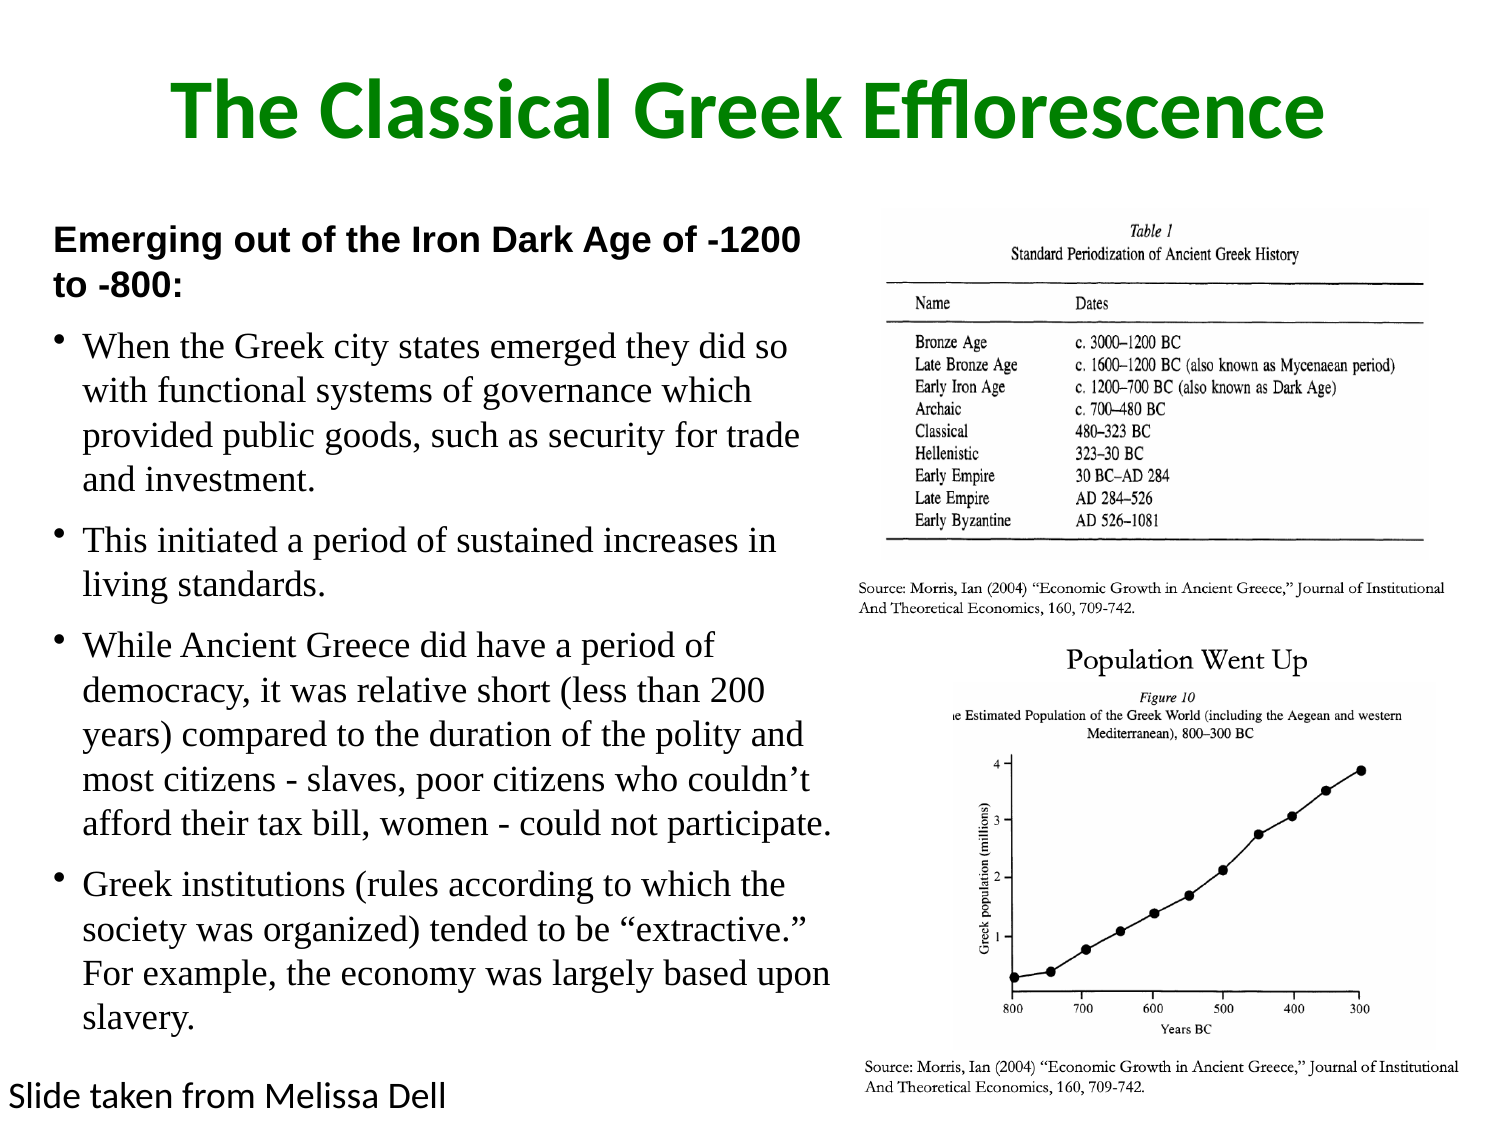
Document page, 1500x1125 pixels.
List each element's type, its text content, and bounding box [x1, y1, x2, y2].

picture [861, 644, 1466, 1103]
title The Classical Greek Efflorescence [44, 0, 1453, 208]
picture [848, 208, 1453, 629]
text_box Slide taken from Melissa Dell [0, 1064, 455, 1124]
list Emerging out of the Iron Dark Age of -1200 to -800: When the Greek city states emerged they did so with functional systems of governance which provided public goods, such as security for trade and investment. This initiated a period of sustained increases in living standards. While Ancient Greece did have a period of democracy, it was relative short (less than 200 years) compared to the duration of the polity and most citizens - slaves, poor citizens who couldn’t afford their tax bill, women - could not participate. Greek institutions (rules according to which the society was organized) tended to be “extractive.” For example, the economy was largely based upon slavery. [44, 207, 850, 1065]
